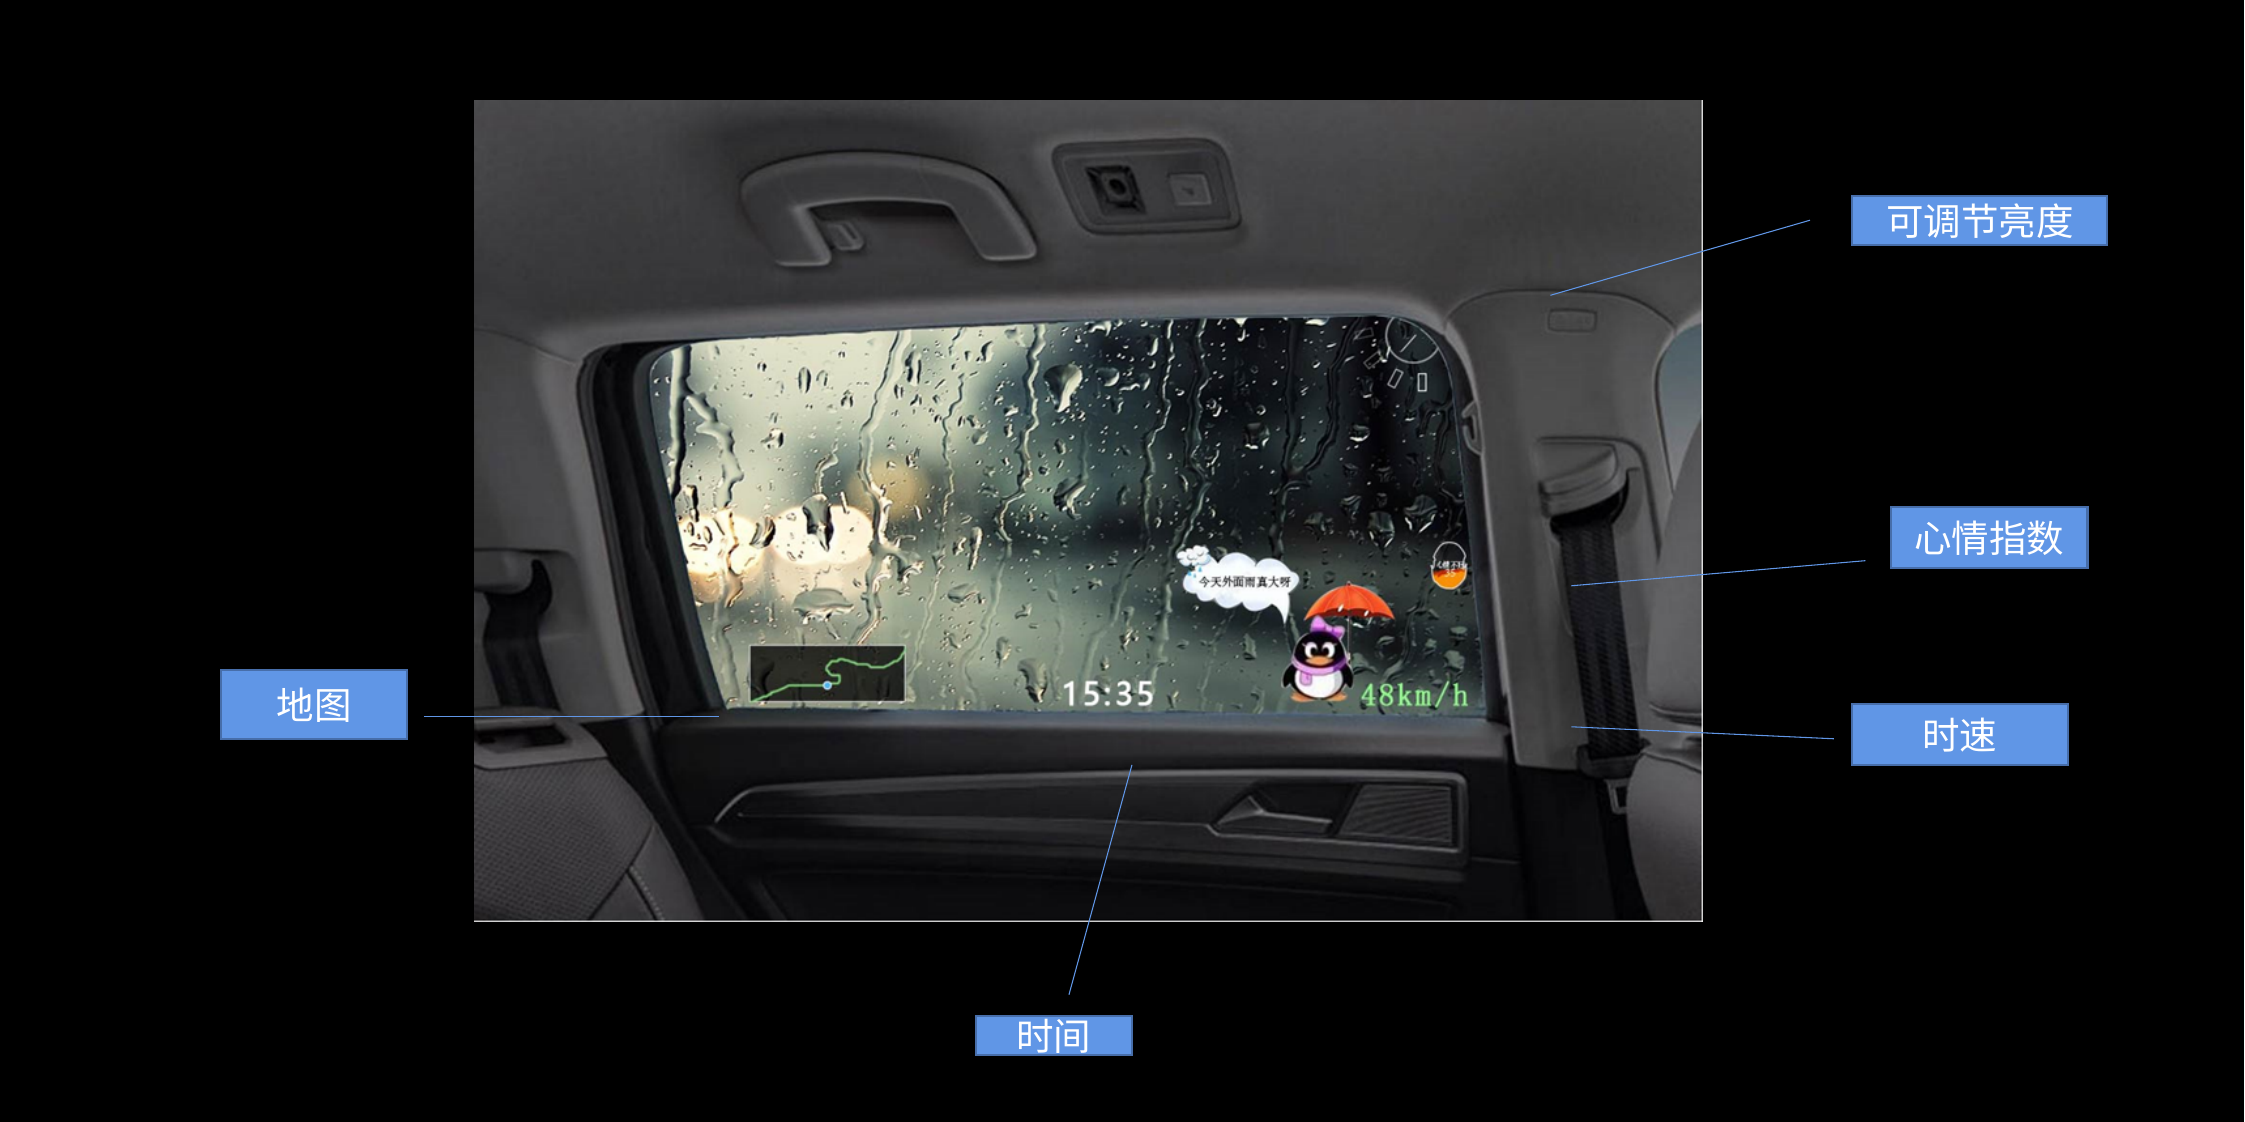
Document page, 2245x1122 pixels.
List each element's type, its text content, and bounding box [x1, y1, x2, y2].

text_box 心情指数 [1890, 506, 2089, 569]
text_box 可调节亮度 [1851, 195, 2108, 246]
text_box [1068, 764, 1133, 995]
text_box 时速 [1851, 703, 2069, 766]
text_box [1571, 726, 1834, 739]
picture [474, 100, 1703, 922]
text_box 地图 [220, 669, 408, 740]
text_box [1571, 560, 1866, 586]
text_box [1550, 220, 1810, 296]
text_box 时间 [975, 1015, 1133, 1056]
